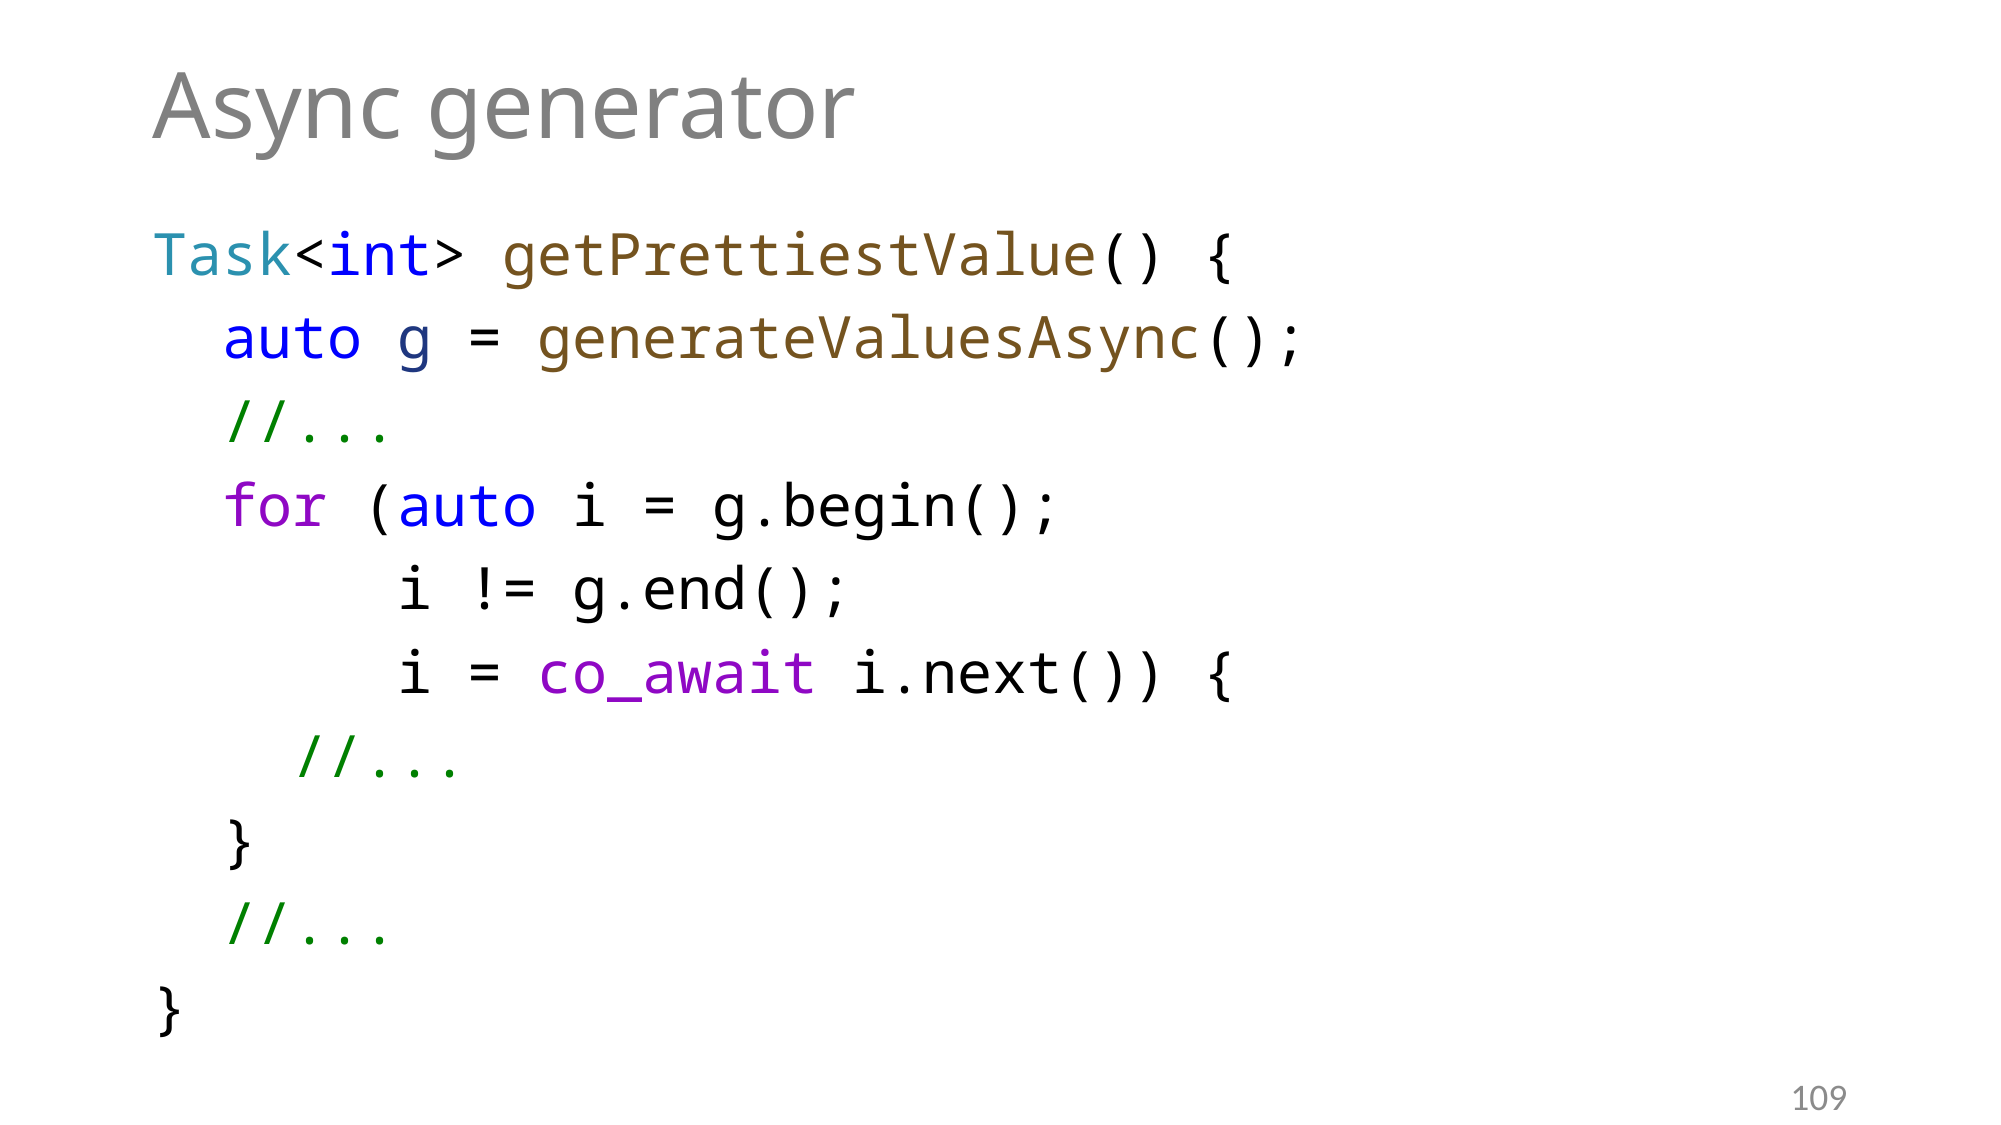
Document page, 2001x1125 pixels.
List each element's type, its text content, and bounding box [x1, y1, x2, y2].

list Task<int> getPrettiestValue() { auto g = generateValuesAsync(); //... for (auto i = g.begin(); i != g.end(); i = co_await i.next()) { //... } //... } [137, 217, 1863, 1066]
title Async generator [137, 0, 1863, 217]
slide_number 109 [1412, 1065, 1863, 1125]
